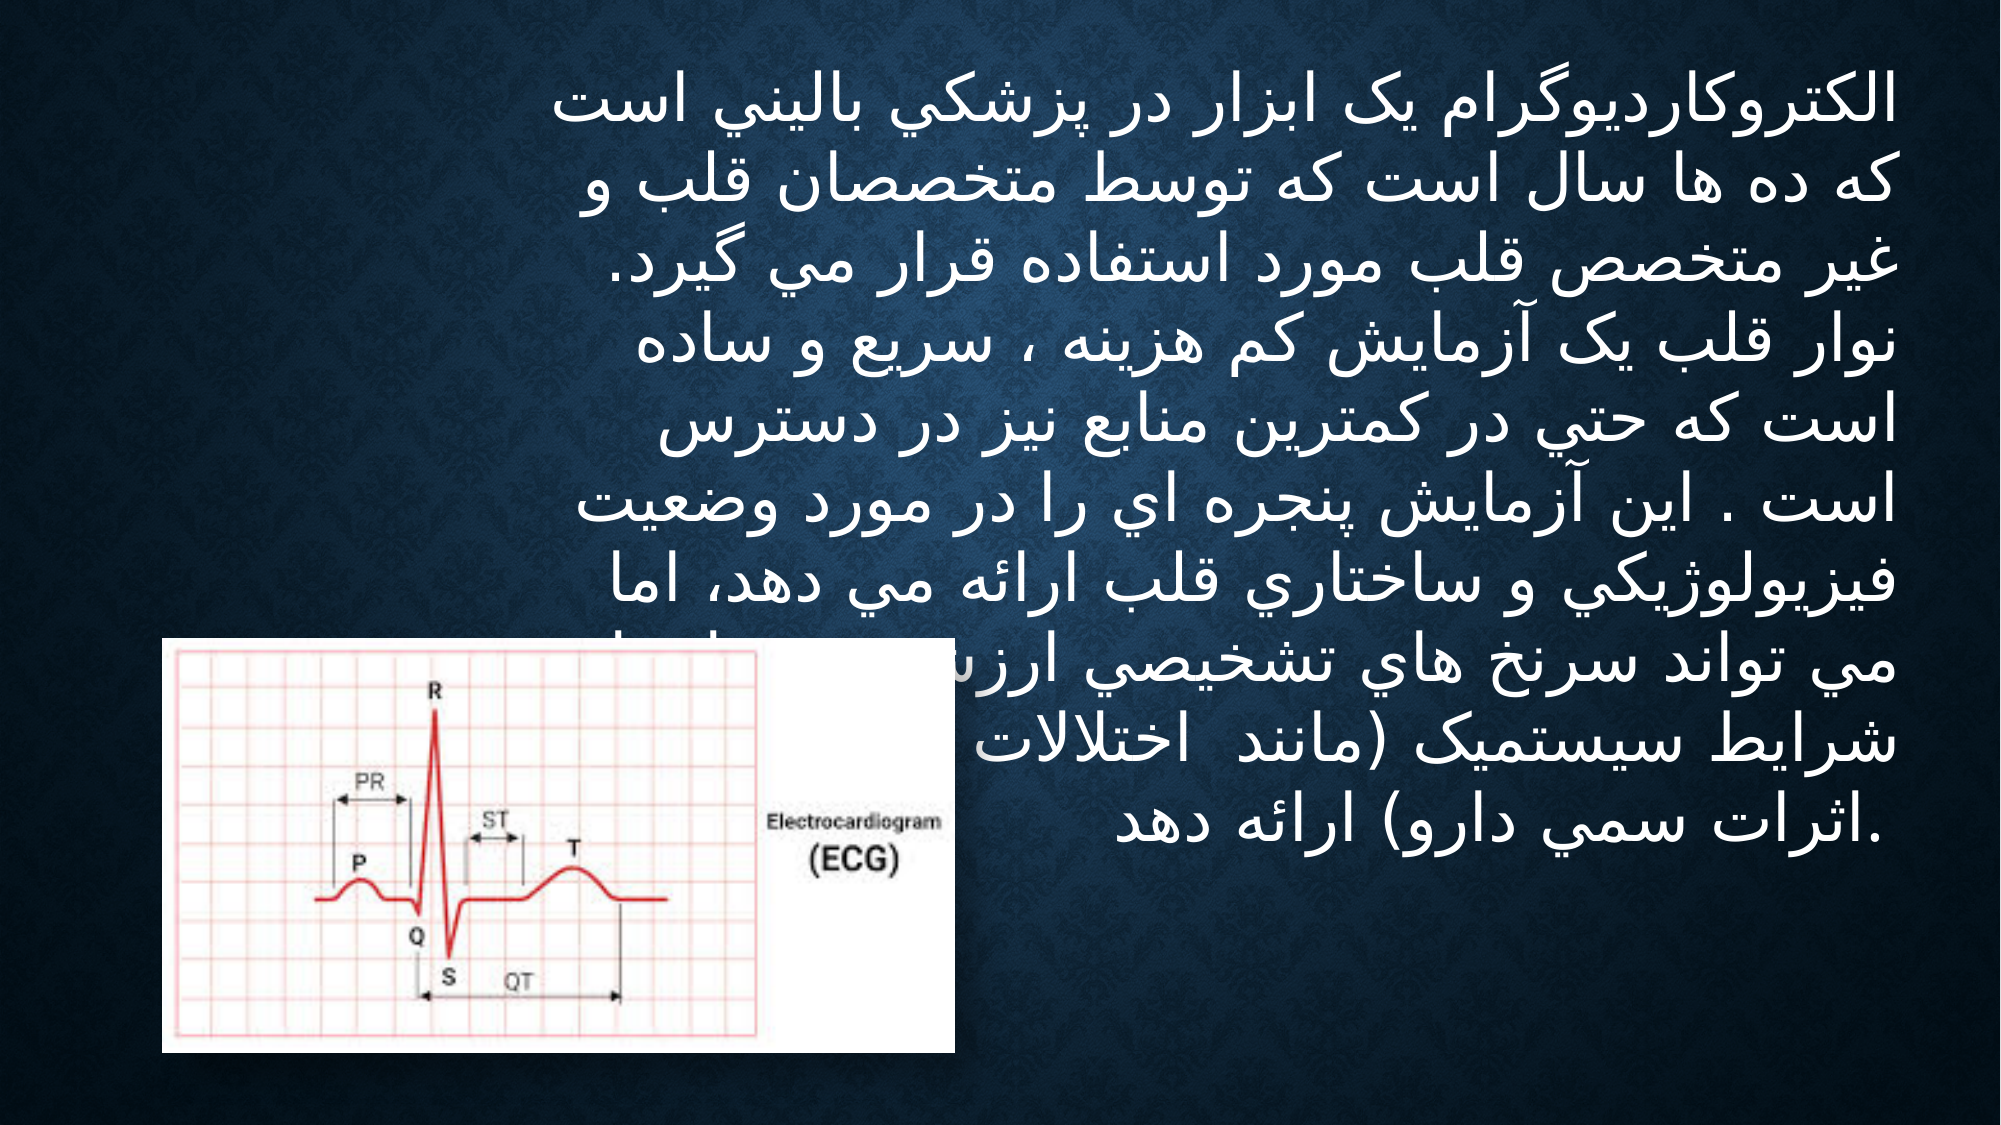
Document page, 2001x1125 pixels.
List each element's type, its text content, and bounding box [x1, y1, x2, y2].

text_box الکتروکاردیوگرام يک ابزار در پزشکي باليني است که ده ها سال است که توسط متخصصان قلب و غير متخصص قلب مورد استفاده قرار مي گيرد. نوار قلب يک آزمايش کم هزينه ، سريع و ساده است که حتي در کمترين منابع نيز در دسترس است . اين آزمايش پنجره اي را در مورد وضعيت فيزيولوژيکي و ساختاري قلب ارائه مي دهد، اما مي تواند سرنخ هاي تشخيصي ارزشمندي را براي شرايط سيستميک (مانند اختلالات الکتروليت و اثرات سمي دارو) ارائه دهد. [509, 47, 1917, 862]
picture [161, 637, 955, 1054]
